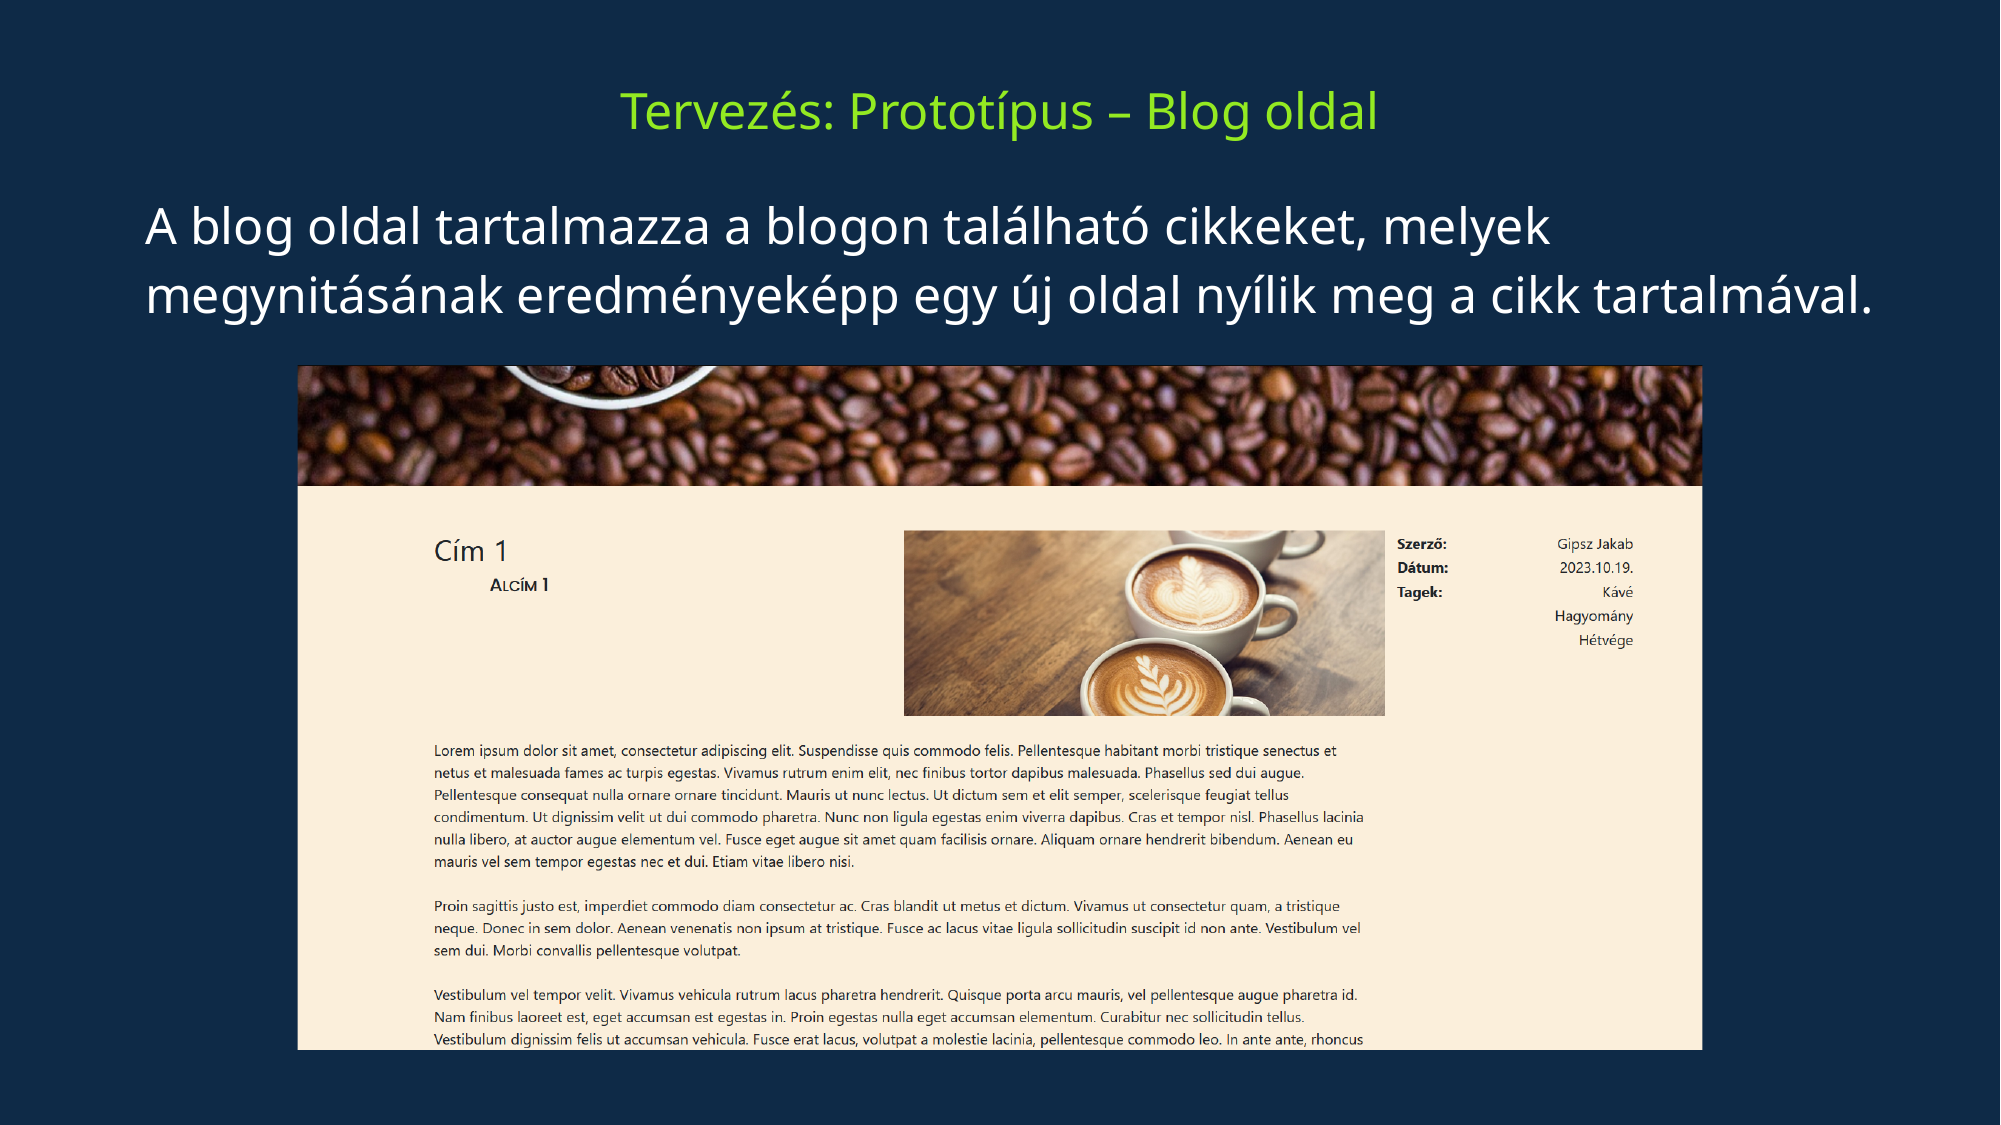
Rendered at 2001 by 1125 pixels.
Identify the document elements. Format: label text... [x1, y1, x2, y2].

picture [297, 365, 1703, 1050]
list A blog oldal tartalmazza a blogon található cikkeket, melyek megynitásának eredményeképp egy új oldal nyílik meg a cikk tartalmával. [104, 170, 1896, 336]
title Tervezés: Prototípus – Blog oldal [229, 64, 1771, 170]
